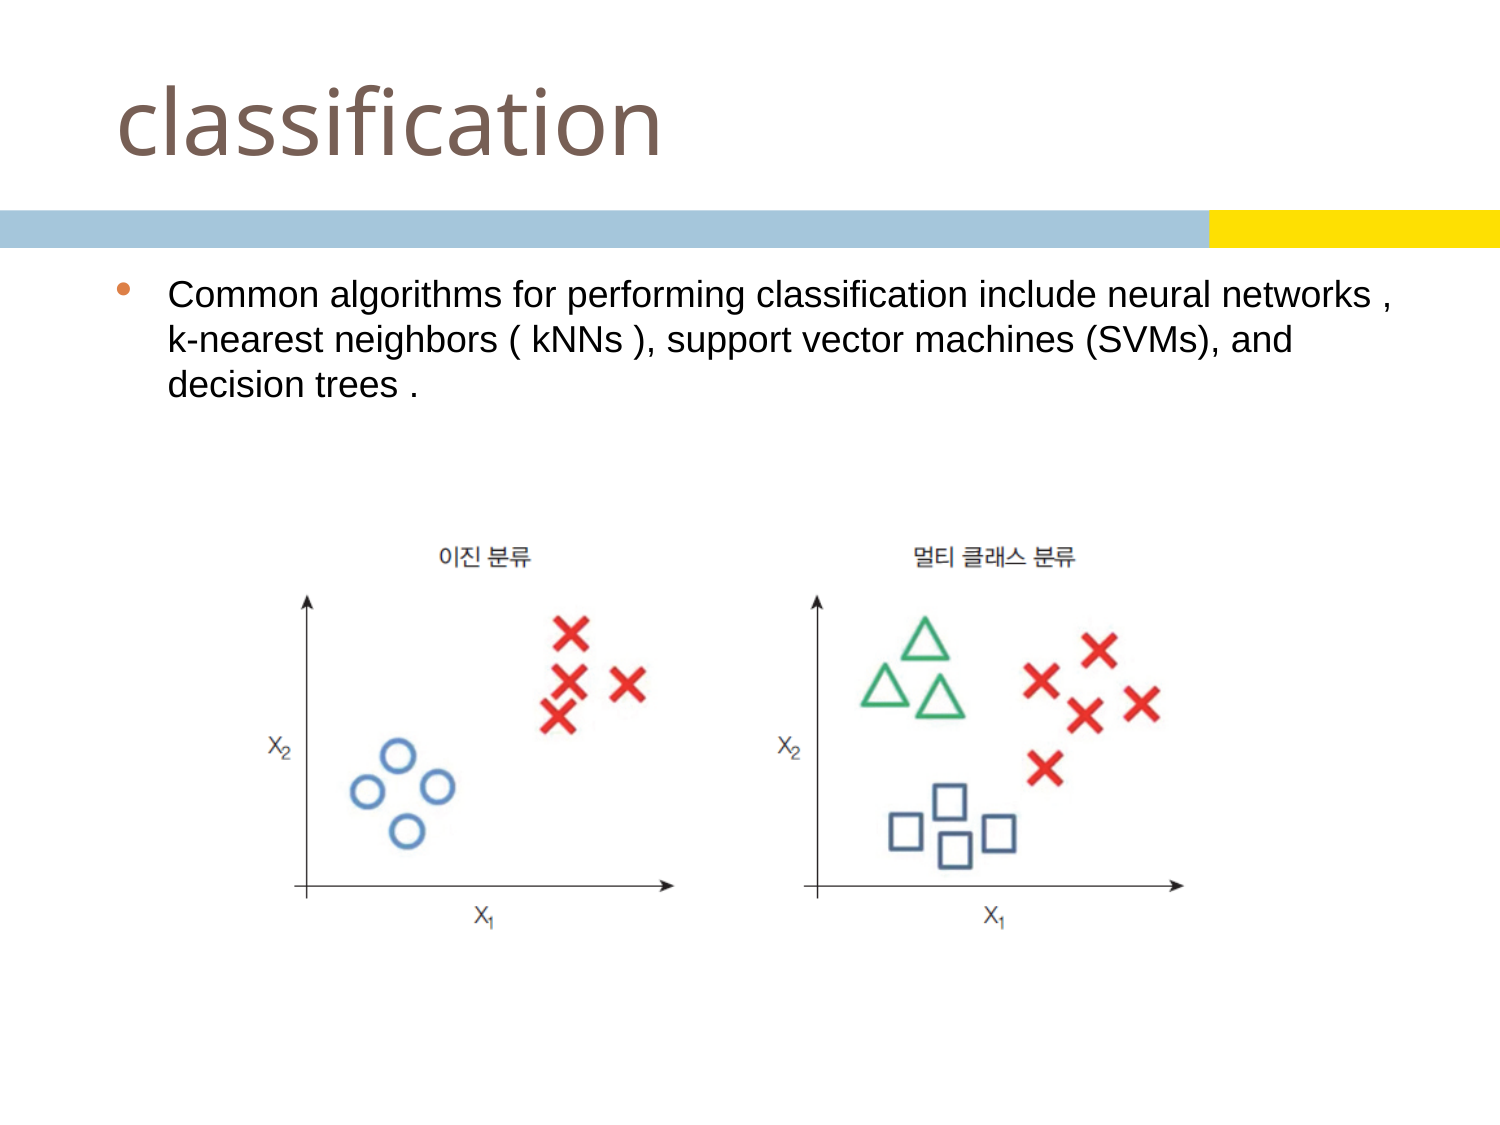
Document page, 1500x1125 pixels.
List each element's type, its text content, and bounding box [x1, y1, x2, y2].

list Common algorithms for performing classification include neural networks , k-nearest neighbors ( kNNs ), support vector machines (SVMs), and decision trees . [100, 262, 1438, 1000]
picture [253, 514, 1219, 931]
title classification [100, 37, 1438, 200]
